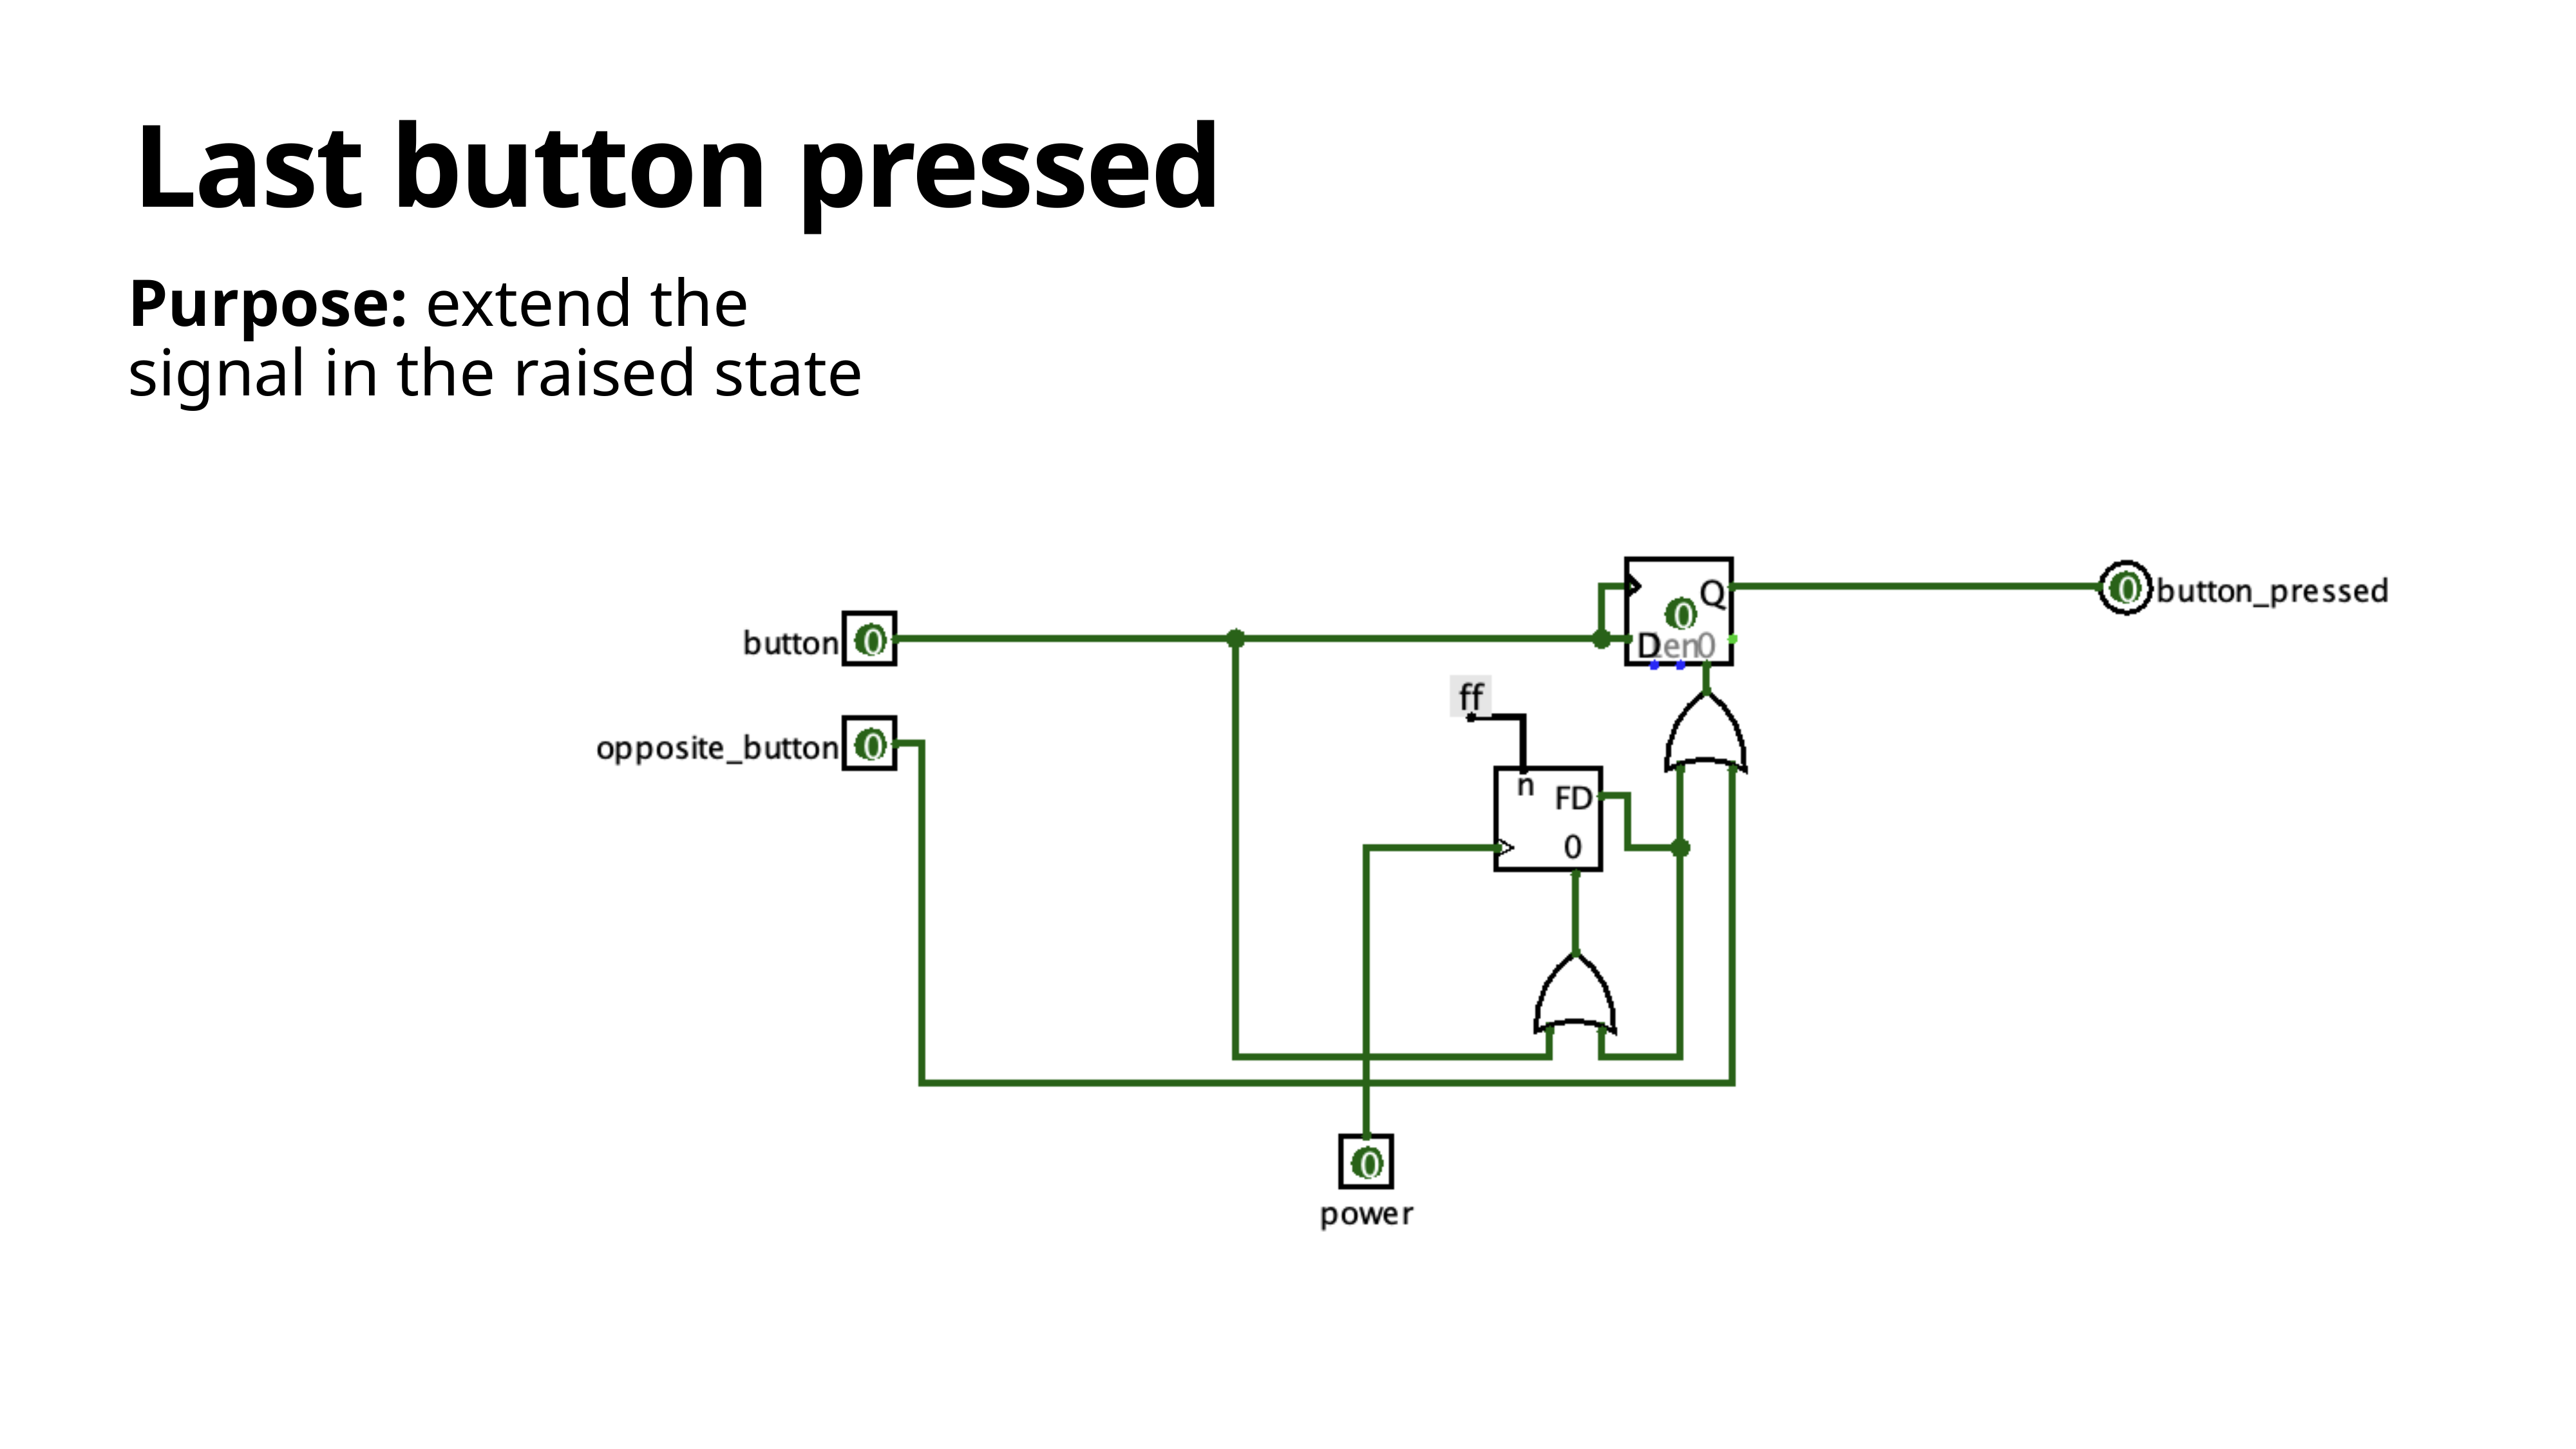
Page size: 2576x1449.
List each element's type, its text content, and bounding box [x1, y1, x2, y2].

picture [574, 527, 2425, 1242]
text_box Purpose: extend the signal in the raised state [122, 265, 911, 415]
title Last button pressed [127, 113, 2449, 266]
